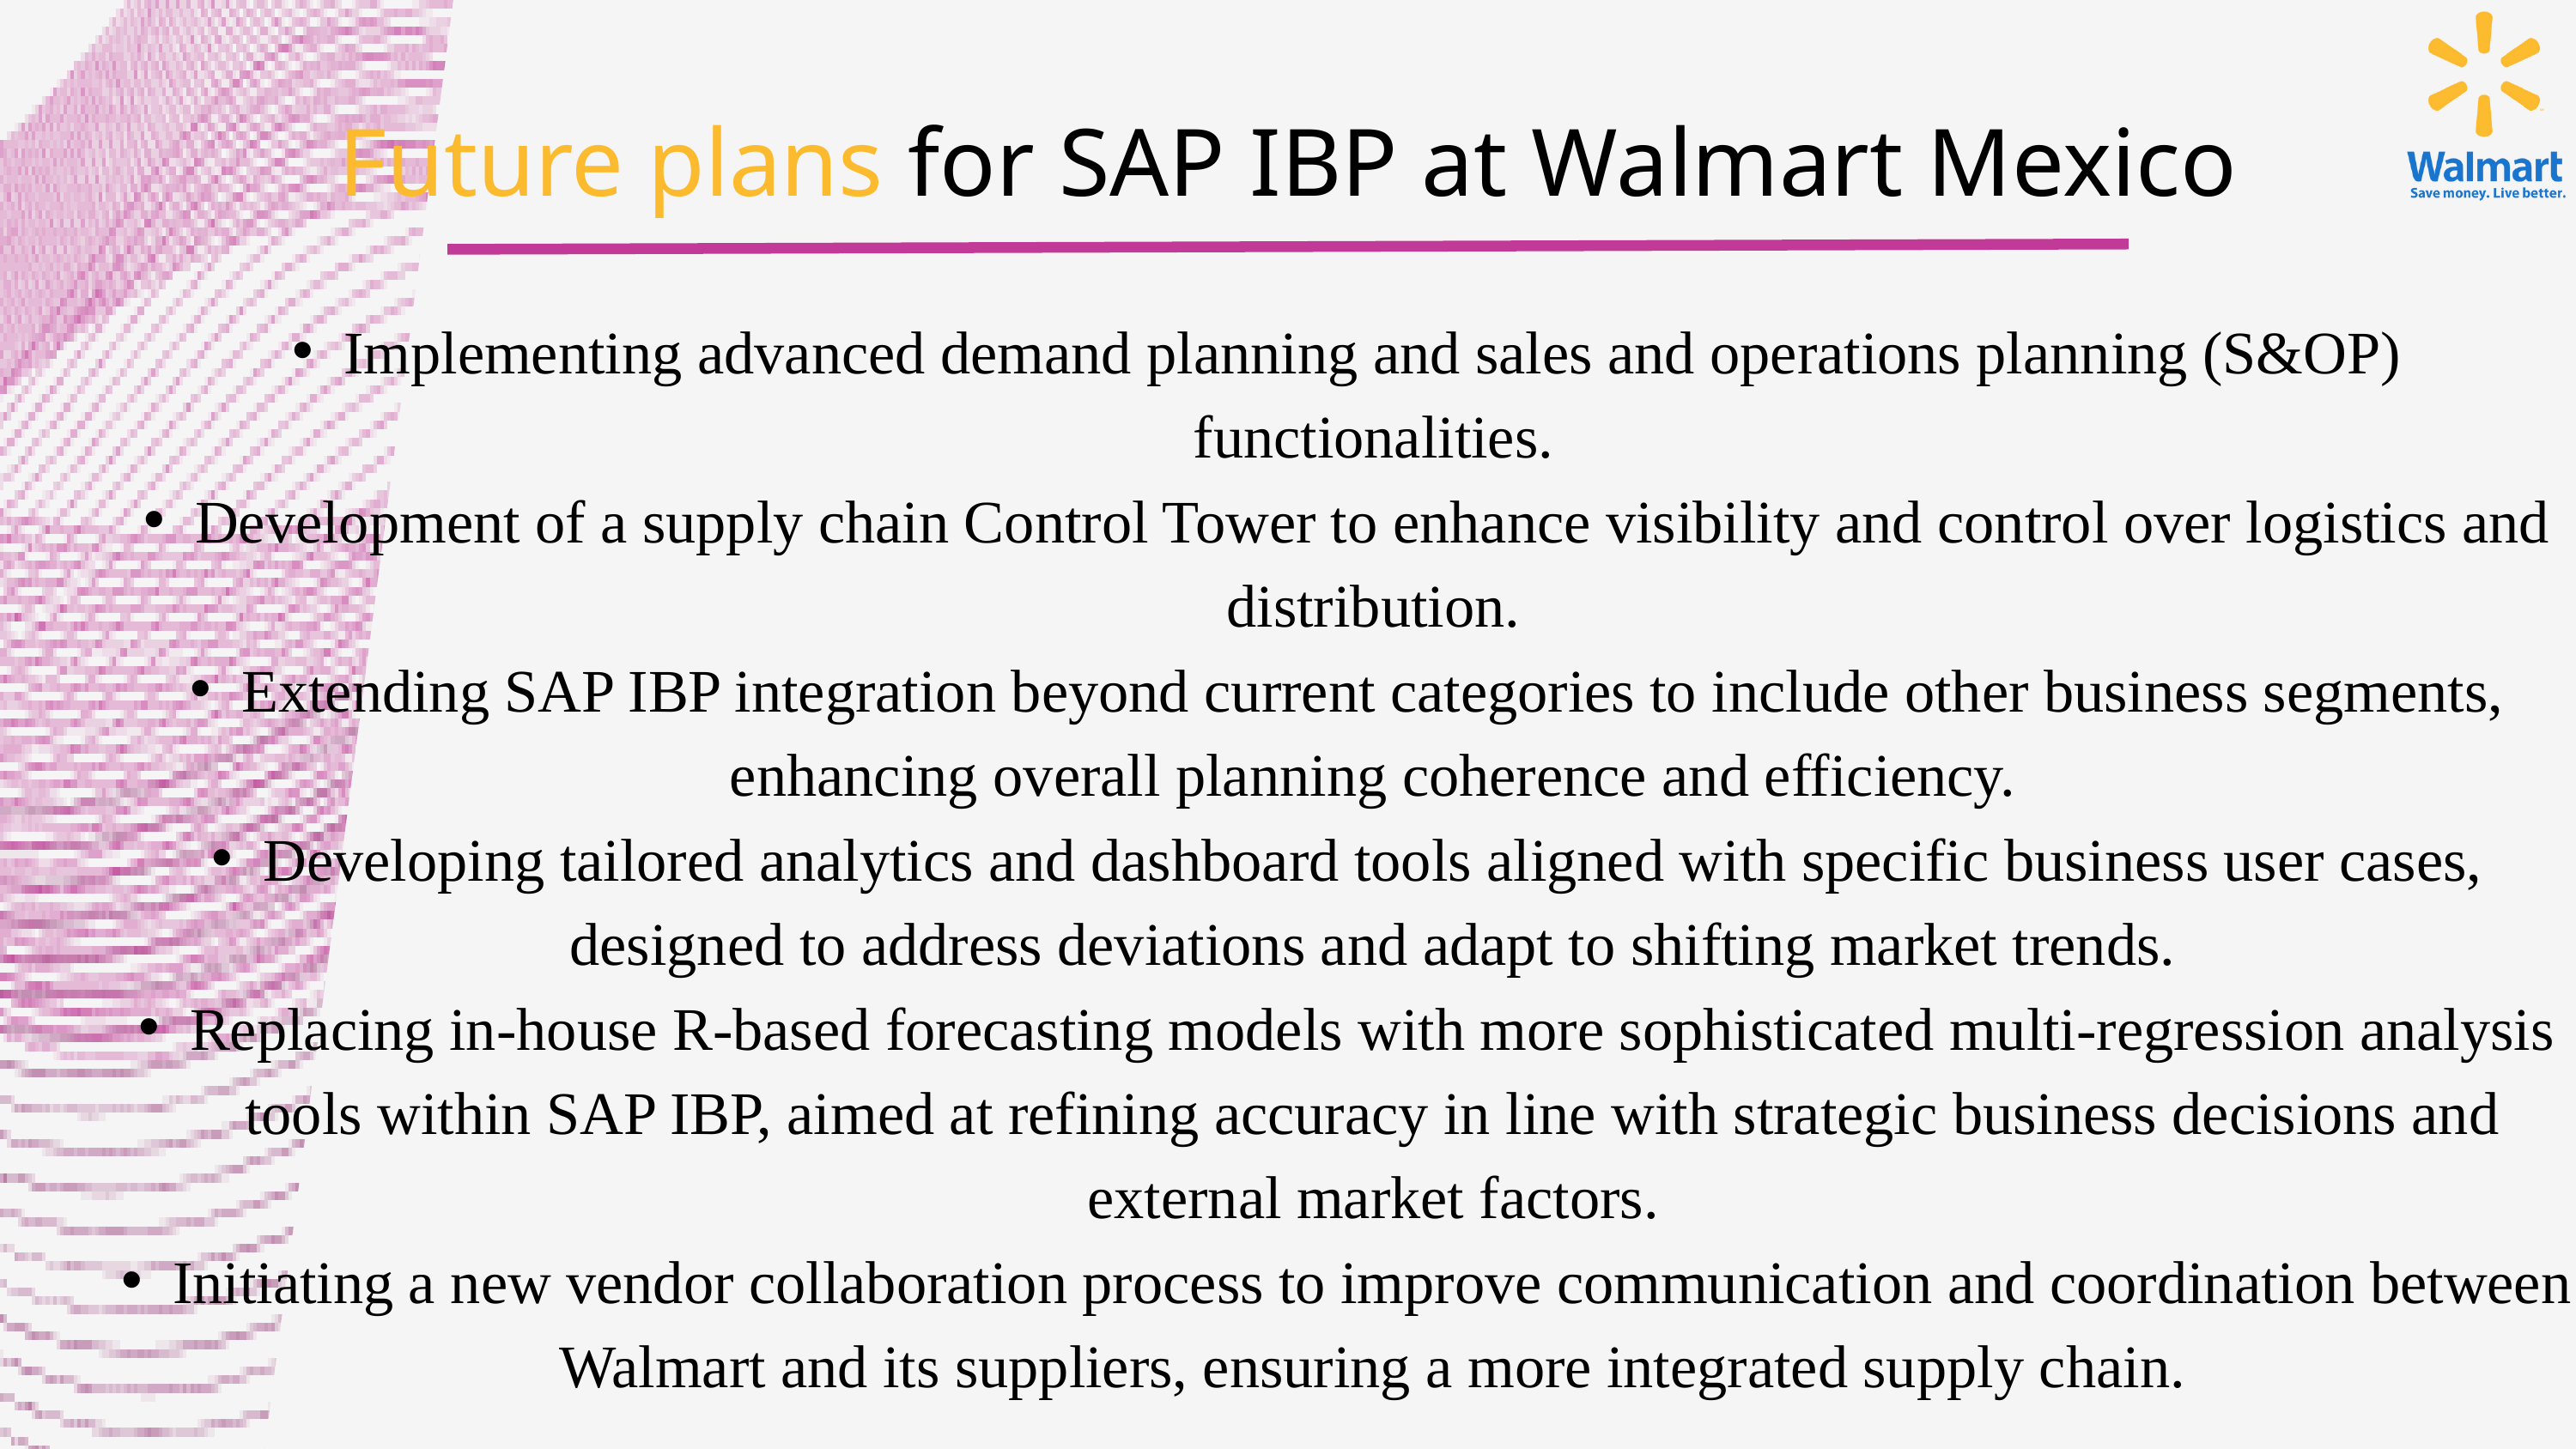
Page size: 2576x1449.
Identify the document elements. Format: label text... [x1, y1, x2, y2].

text_box Implementing advanced demand planning and sales and operations planning (S&OP) functionalities. Development of a supply chain Control Tower to enhance visibility and control over logistics and distribution. Extending SAP IBP integration beyond current categories to include other business segments, enhancing overall planning coherence and efficiency. Developing tailored analytics and dashboard tools aligned with specific business user cases, designed to address deviations and adapt to shifting market trends. Replacing in-house R-based forecasting models with more sophisticated multi-regression analysis tools within SAP IBP, aimed at refining accuracy in line with strategic business decisions and external market factors. Initiating a new vendor collaboration process to improve communication and coordination between Walmart and its suppliers, ensuring a more integrated supply chain. [68, 301, 2576, 1449]
text_box Future plans for SAP IBP at Walmart Mexico [280, 84, 2296, 215]
text_box [0, 0, 453, 1449]
text_box [2393, 1, 2576, 210]
text_box [393, 215, 2140, 255]
